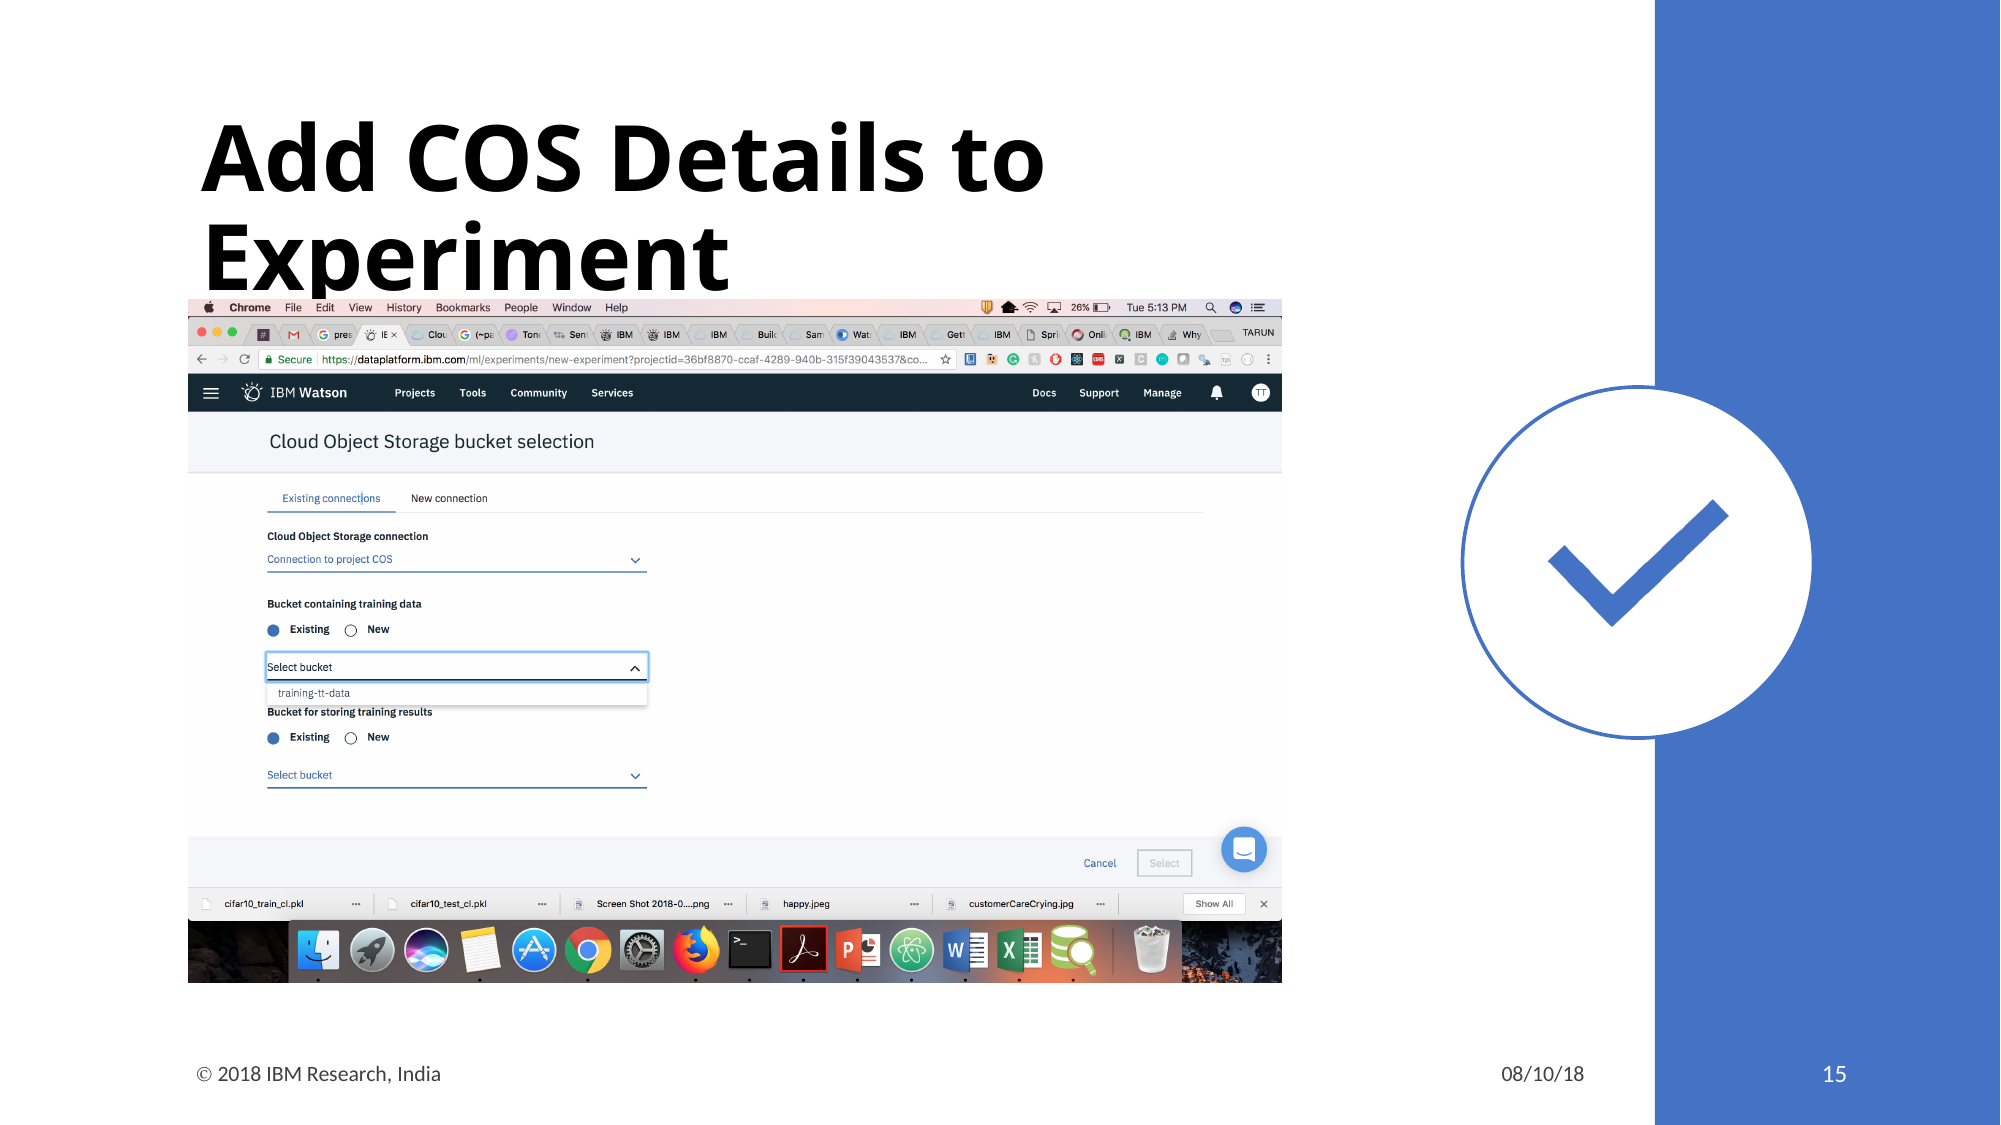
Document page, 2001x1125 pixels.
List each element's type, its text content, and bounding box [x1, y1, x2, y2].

title Add COS Details to Experiment [186, 102, 1587, 321]
text_box 08/10/18 [1149, 1042, 1600, 1103]
text_box 15 [1696, 1042, 1863, 1103]
picture [188, 299, 1282, 983]
footer Ⓒ 2018 IBM Research, India [181, 1042, 984, 1103]
text_box [1654, 0, 2000, 1125]
picture [1544, 468, 1732, 657]
text_box [1461, 385, 1815, 740]
